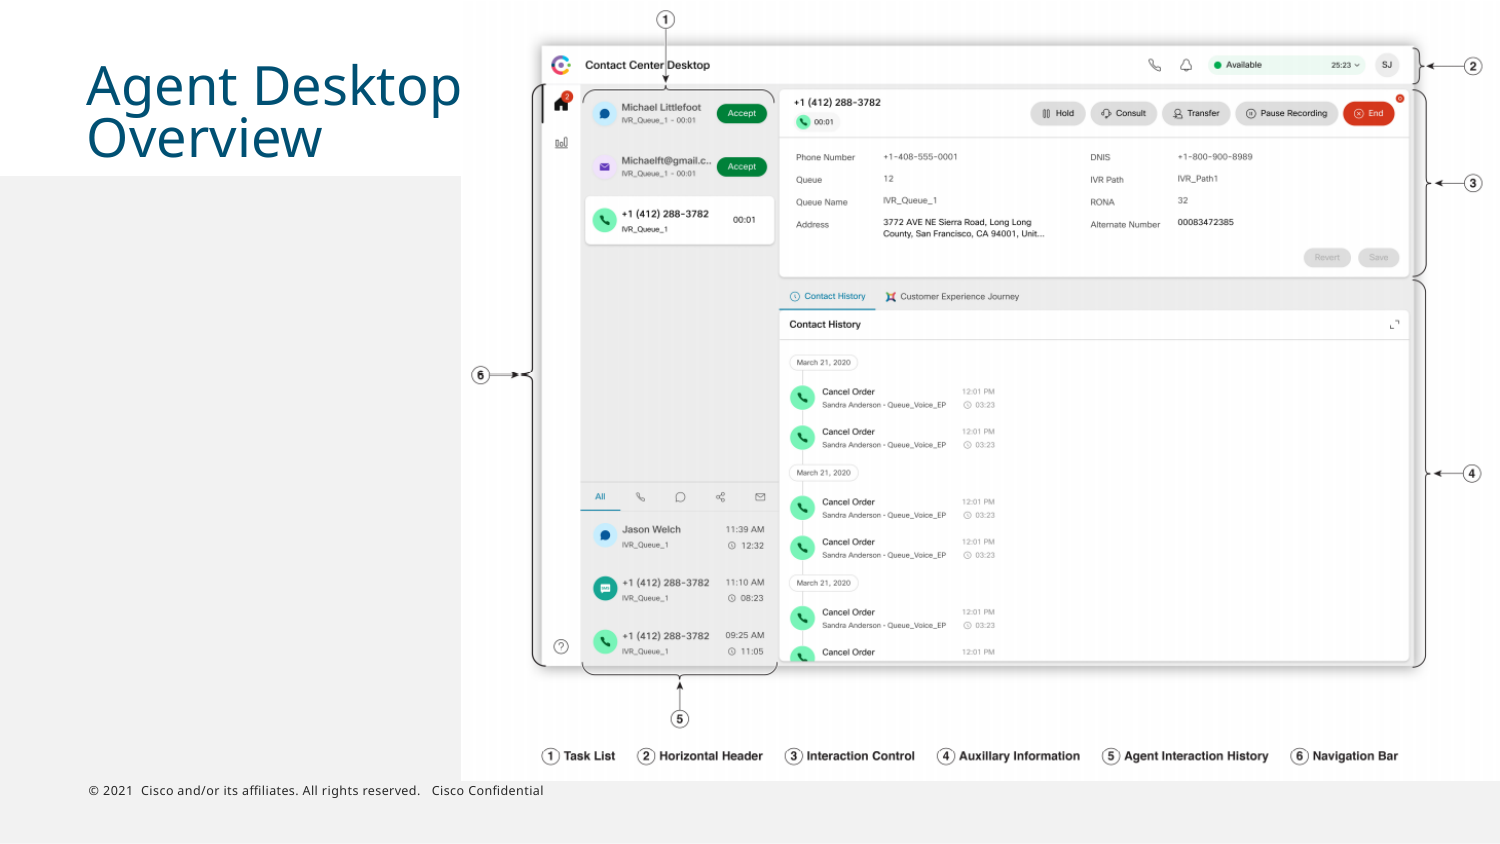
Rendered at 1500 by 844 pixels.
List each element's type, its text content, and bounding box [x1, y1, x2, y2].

picture [461, 1, 1500, 782]
title Agent Desktop Overview [71, 55, 456, 176]
